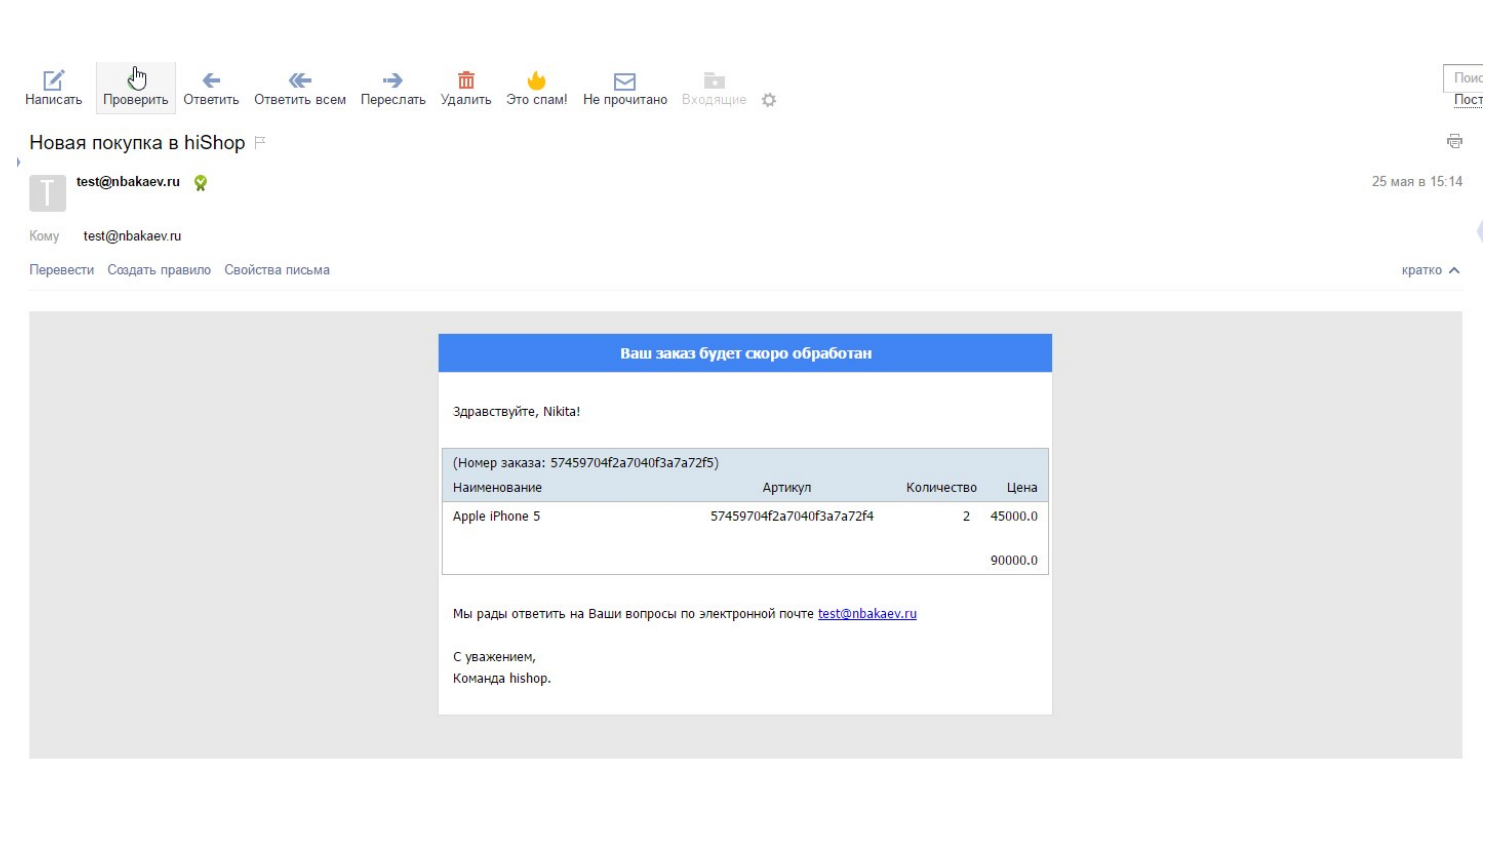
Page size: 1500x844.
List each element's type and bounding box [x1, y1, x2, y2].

picture [17, 62, 1483, 771]
